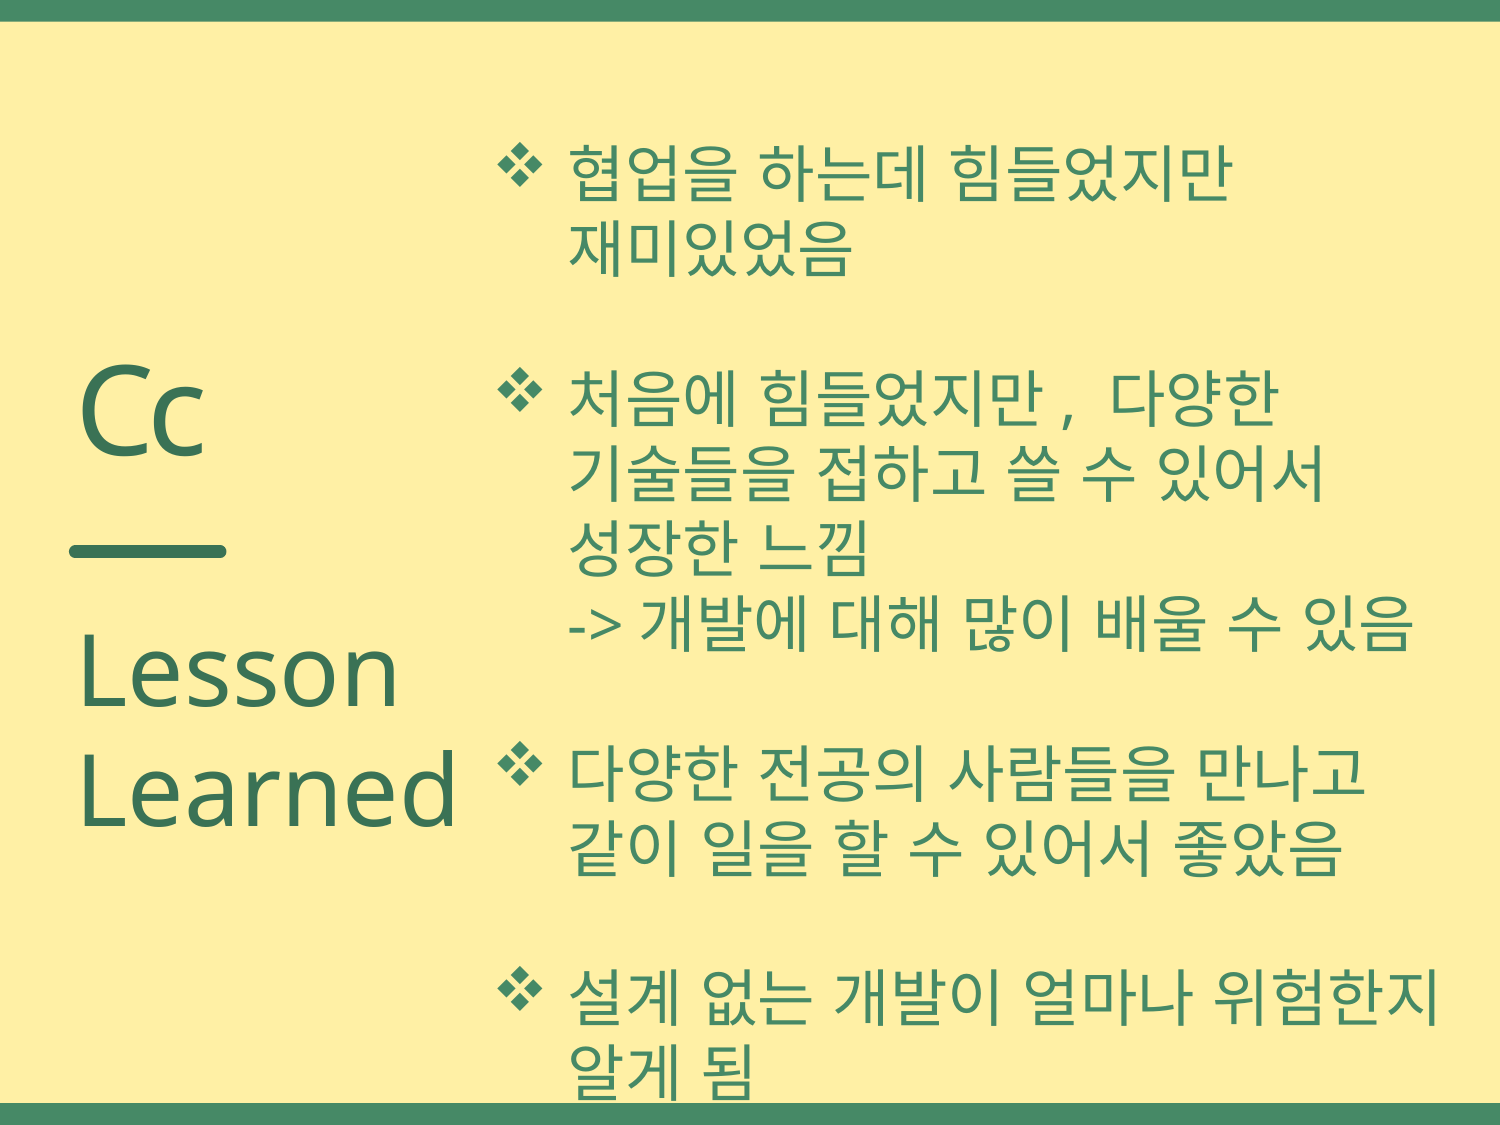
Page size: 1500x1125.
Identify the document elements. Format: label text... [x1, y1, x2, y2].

text_box Cc [75, 376, 328, 481]
text_box 협업을 하는데 힘들었지만 재미있었음 처음에 힘들었지만, 다양한 기술들을 접하고 쓸 수 있어서 성장한 느낌 ->개발에 대해 많이 배울 수 있음 다양한 전공의 사람들을 만나고 같이 일을 할 수 있어서 좋았음 설계 없는 개발이 얼마나 위험한지 알게 됨 [478, 127, 1469, 1117]
text_box Lesson Learned [75, 606, 478, 847]
